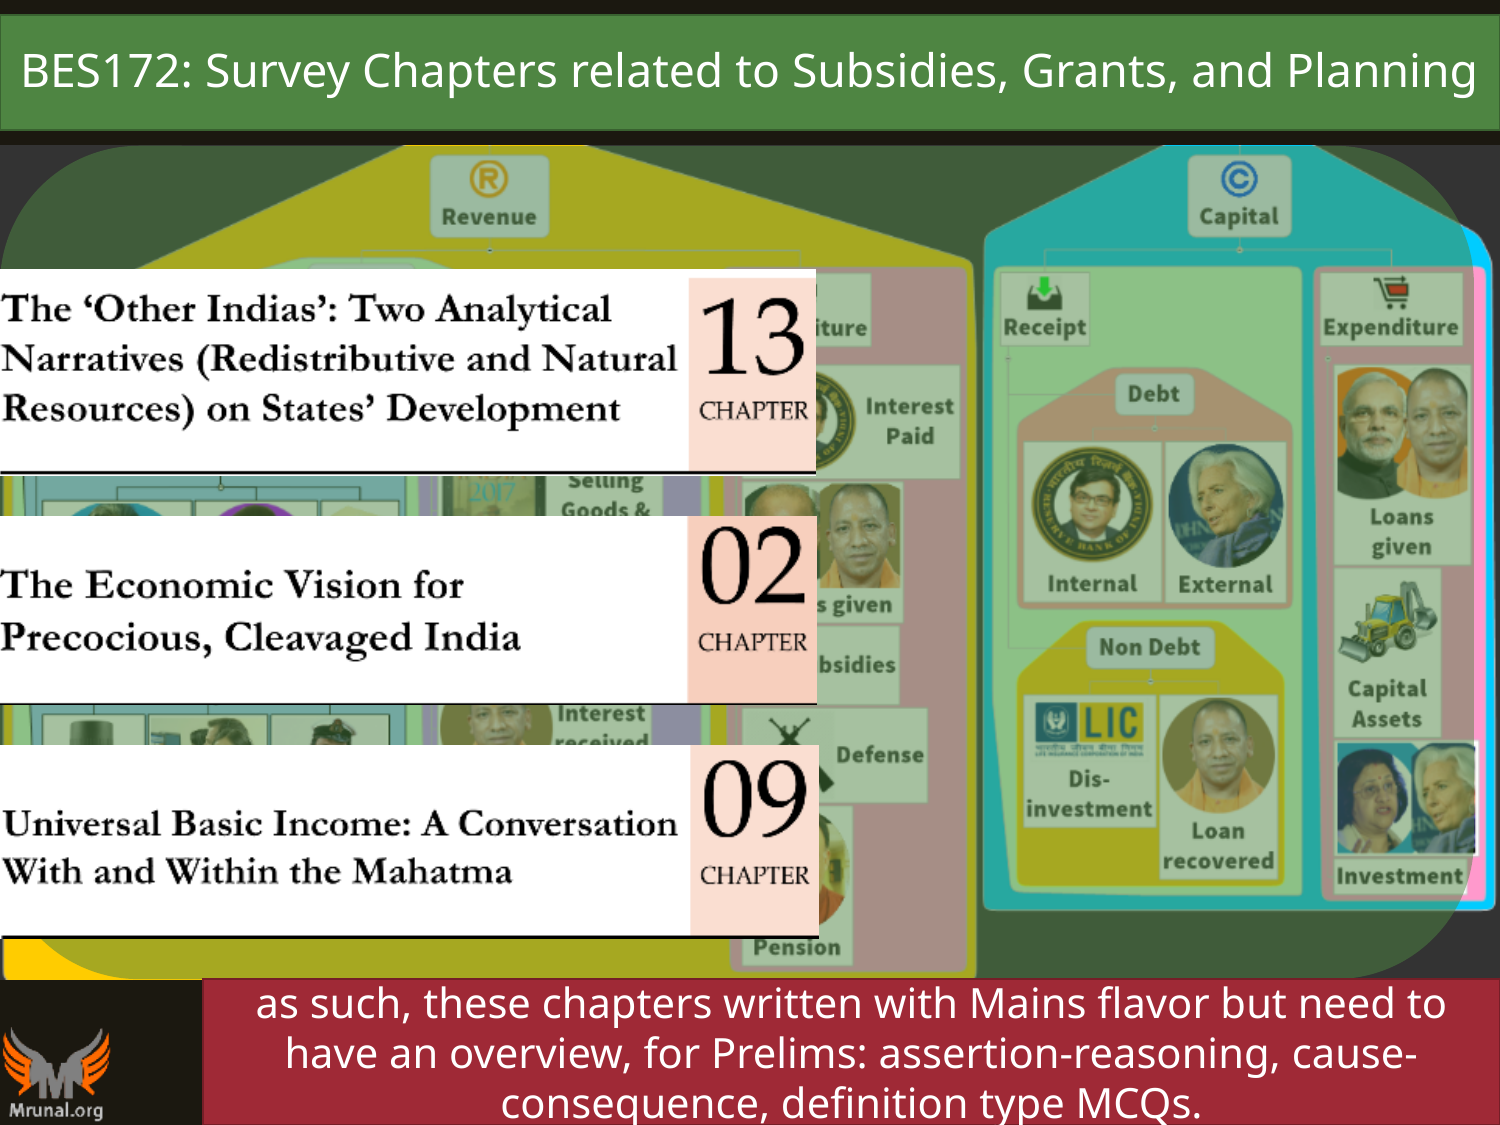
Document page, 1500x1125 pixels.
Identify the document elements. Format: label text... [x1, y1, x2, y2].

picture [0, 1024, 114, 1125]
text_box as such, these chapters written with Mains flavor but need to have an overview, for Prelims: assertion-reasoning, cause-consequence, definition type MCQs. [202, 980, 1500, 1125]
title BES172: Survey Chapters related to Subsidies, Grants, and Planning [0, 14, 1500, 131]
picture [0, 145, 1500, 980]
